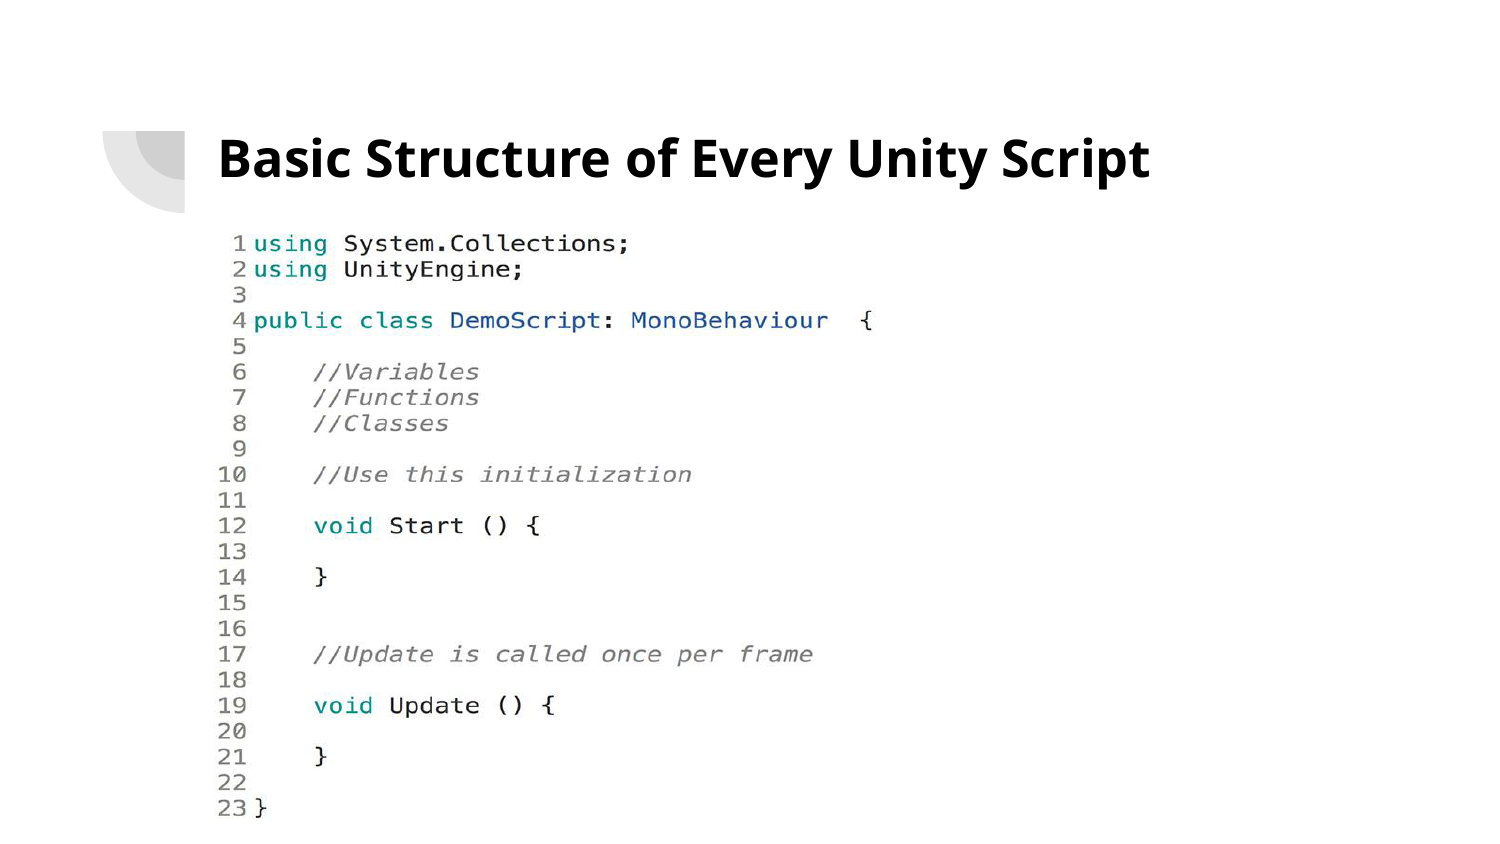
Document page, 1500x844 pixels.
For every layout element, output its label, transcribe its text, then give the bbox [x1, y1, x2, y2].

picture [213, 234, 976, 819]
text_box Basic Structure of Every Unity Script [202, 110, 1229, 194]
